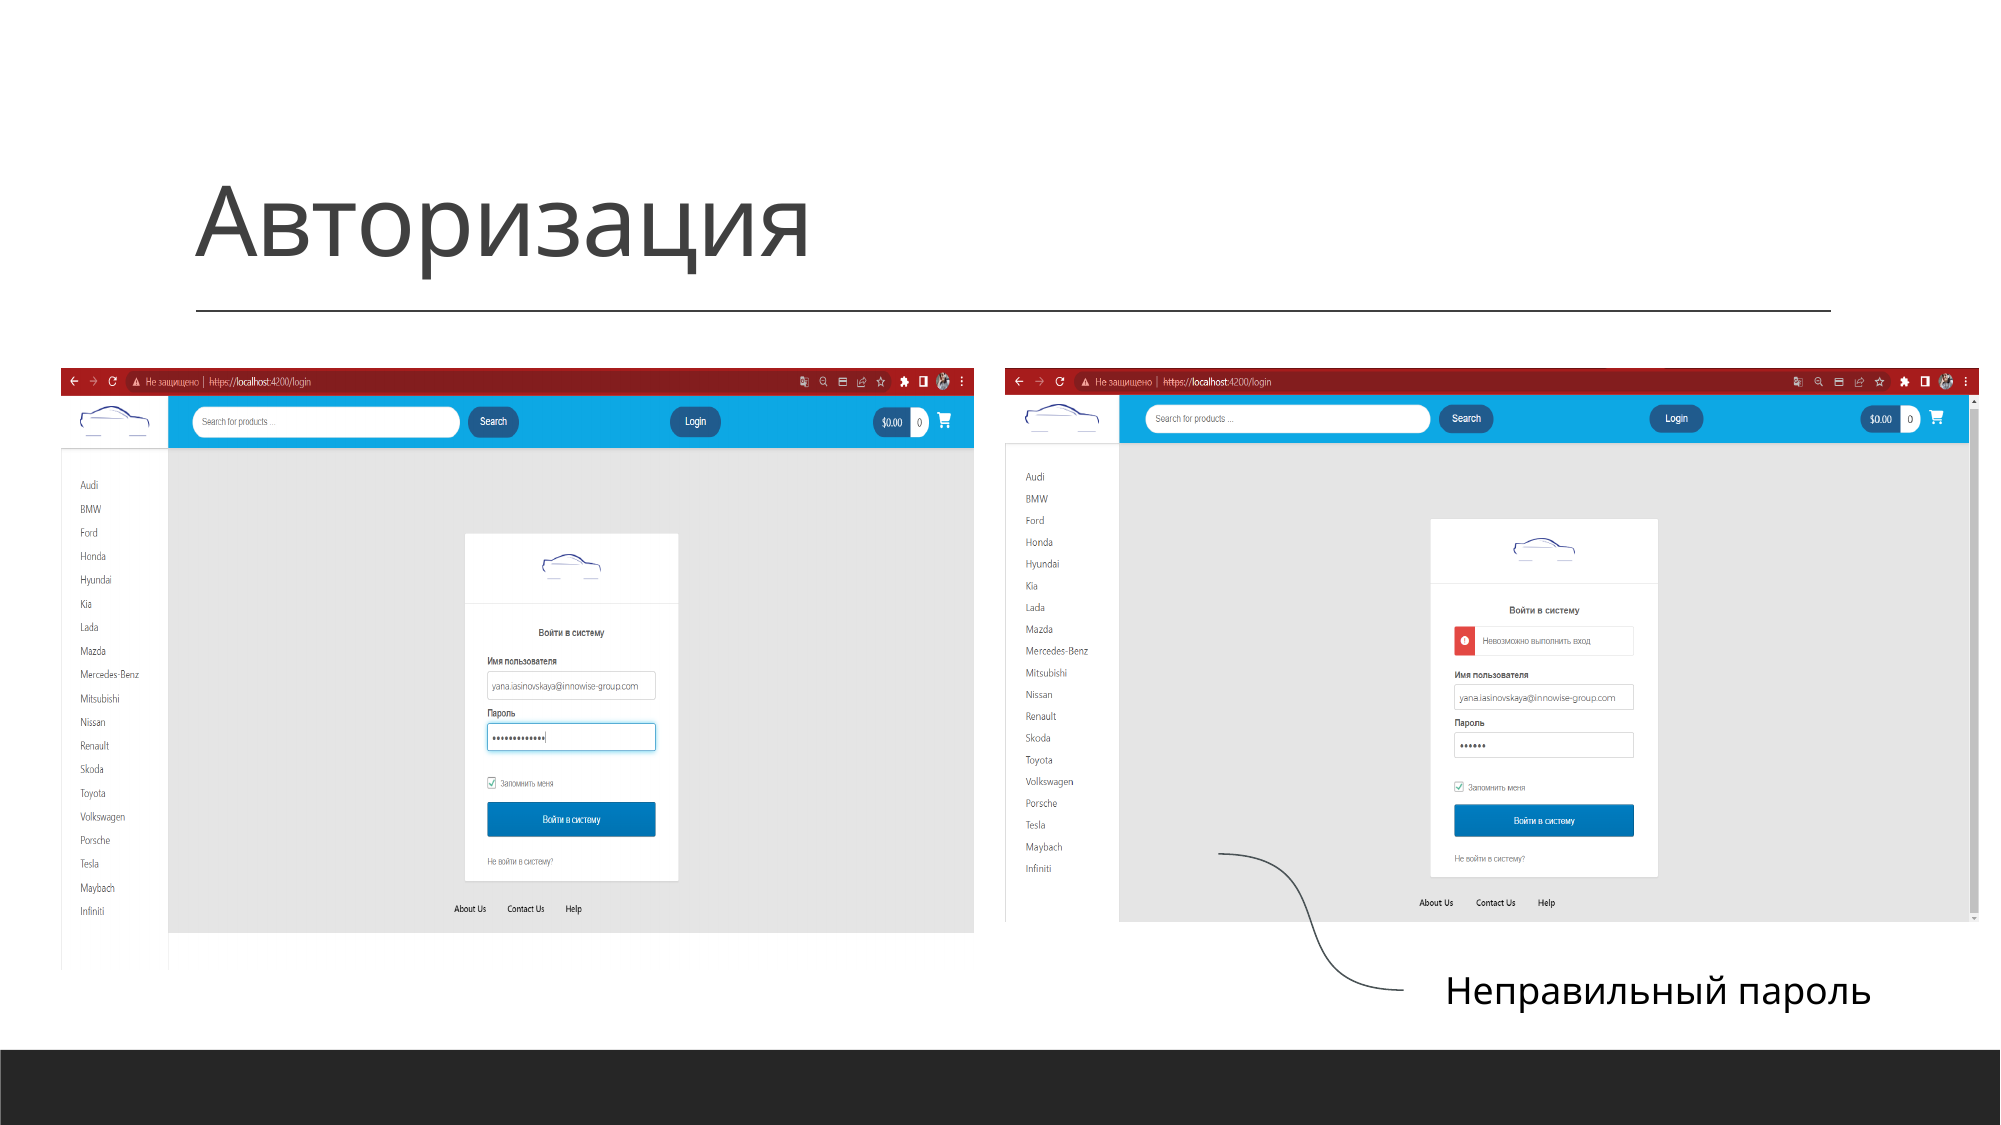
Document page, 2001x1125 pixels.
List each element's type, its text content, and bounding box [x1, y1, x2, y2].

picture [469, 407, 518, 437]
text_box Неправильный пароль [1430, 959, 1887, 1020]
picture [671, 407, 720, 436]
picture [193, 407, 459, 437]
title Авторизация [180, 47, 1830, 285]
picture [874, 408, 928, 437]
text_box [1218, 853, 1405, 991]
picture [940, 414, 950, 427]
picture [1004, 367, 1980, 923]
picture [61, 367, 975, 971]
